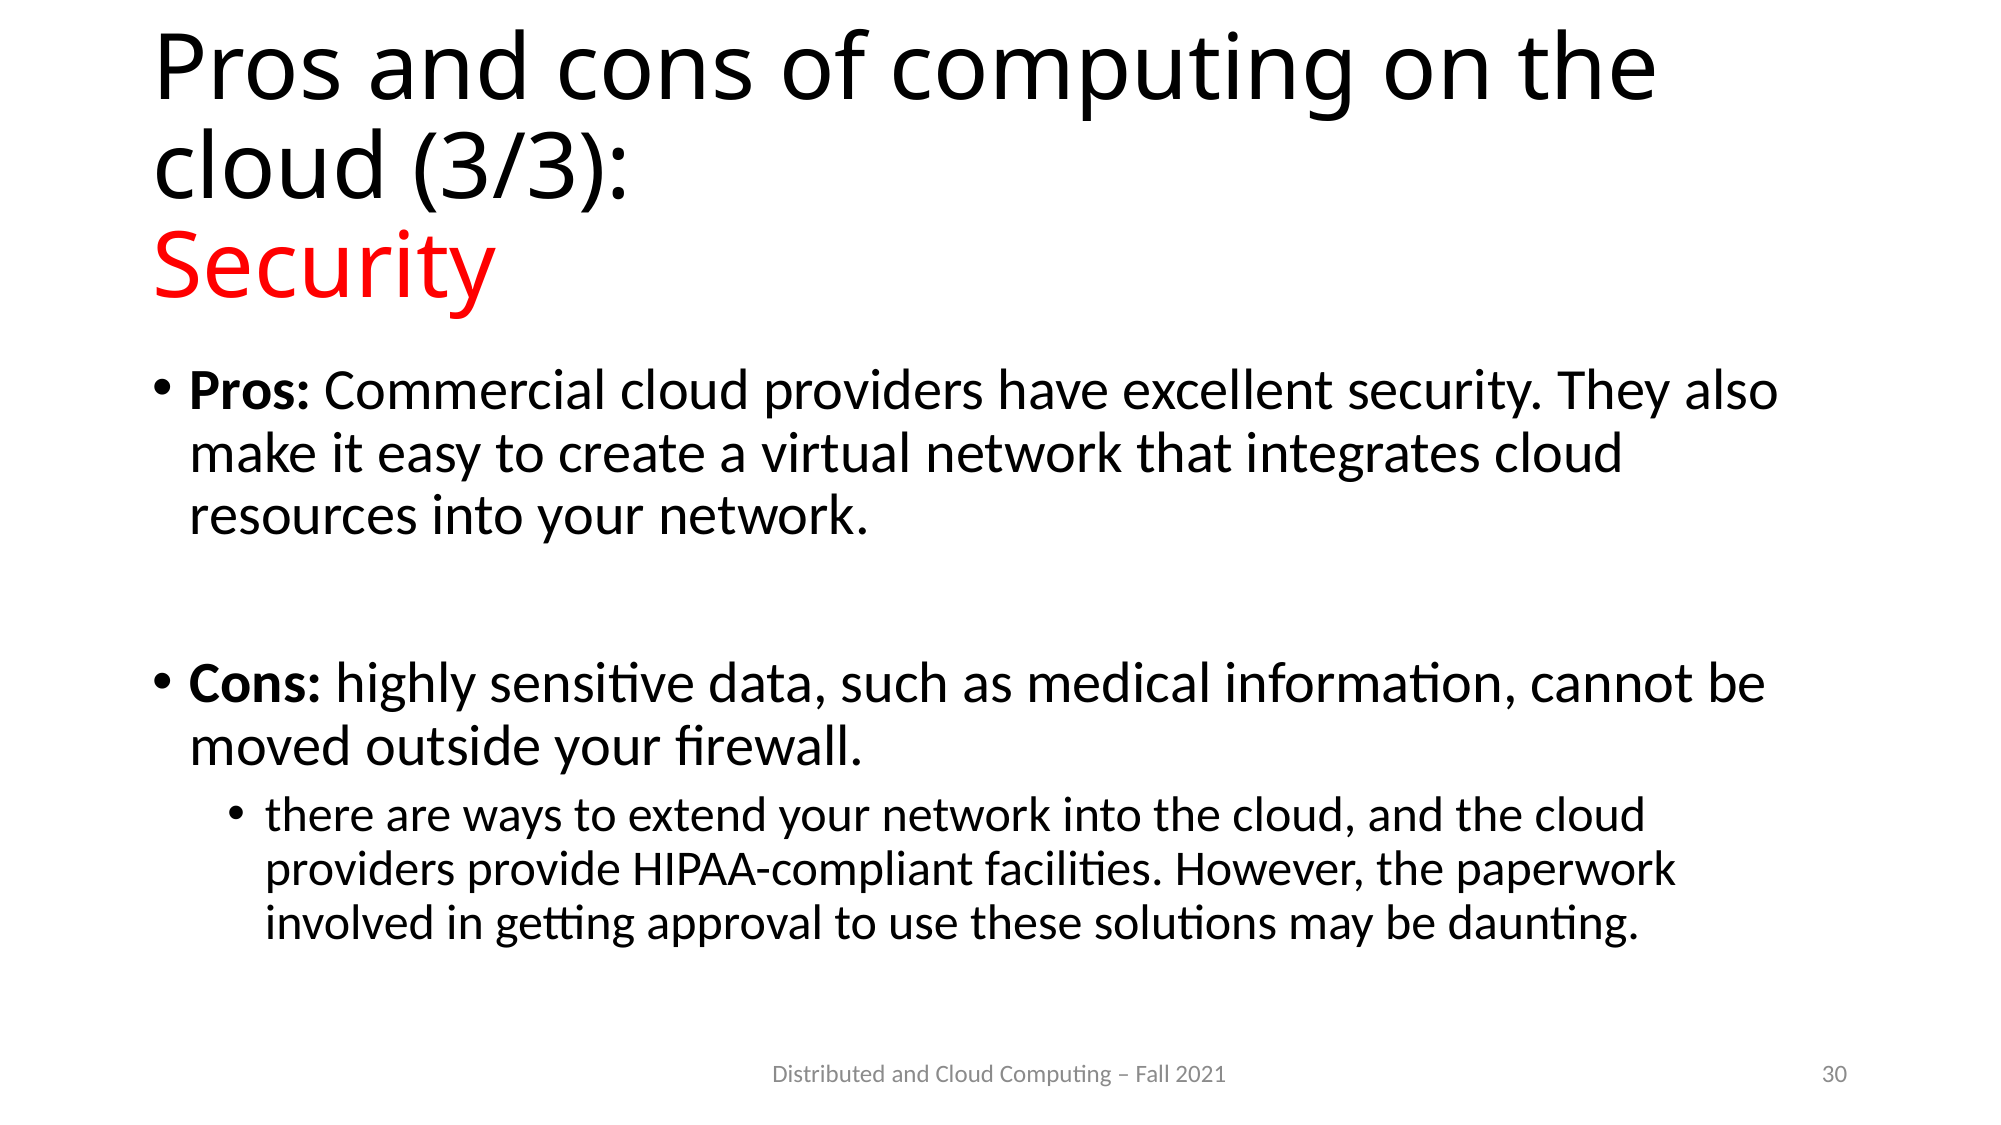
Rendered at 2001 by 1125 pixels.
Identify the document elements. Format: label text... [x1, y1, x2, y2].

list Pros: Commercial cloud providers have excellent security. They also make it easy to create a virtual network that integrates cloud resources into your network. Cons: highly sensitive data, such as medical information, cannot be moved outside your firewall. there are ways to extend your network into the cloud, and the cloud providers provide HIPAA-compliant facilities. However, the paperwork involved in getting approval to use these solutions may be daunting. [137, 351, 1863, 1066]
footer Distributed and Cloud Computing – Fall 2021 [662, 1042, 1338, 1103]
title Pros and cons of computing on the cloud (3/3): Security [137, 59, 1863, 278]
slide_number 30 [1412, 1042, 1863, 1103]
